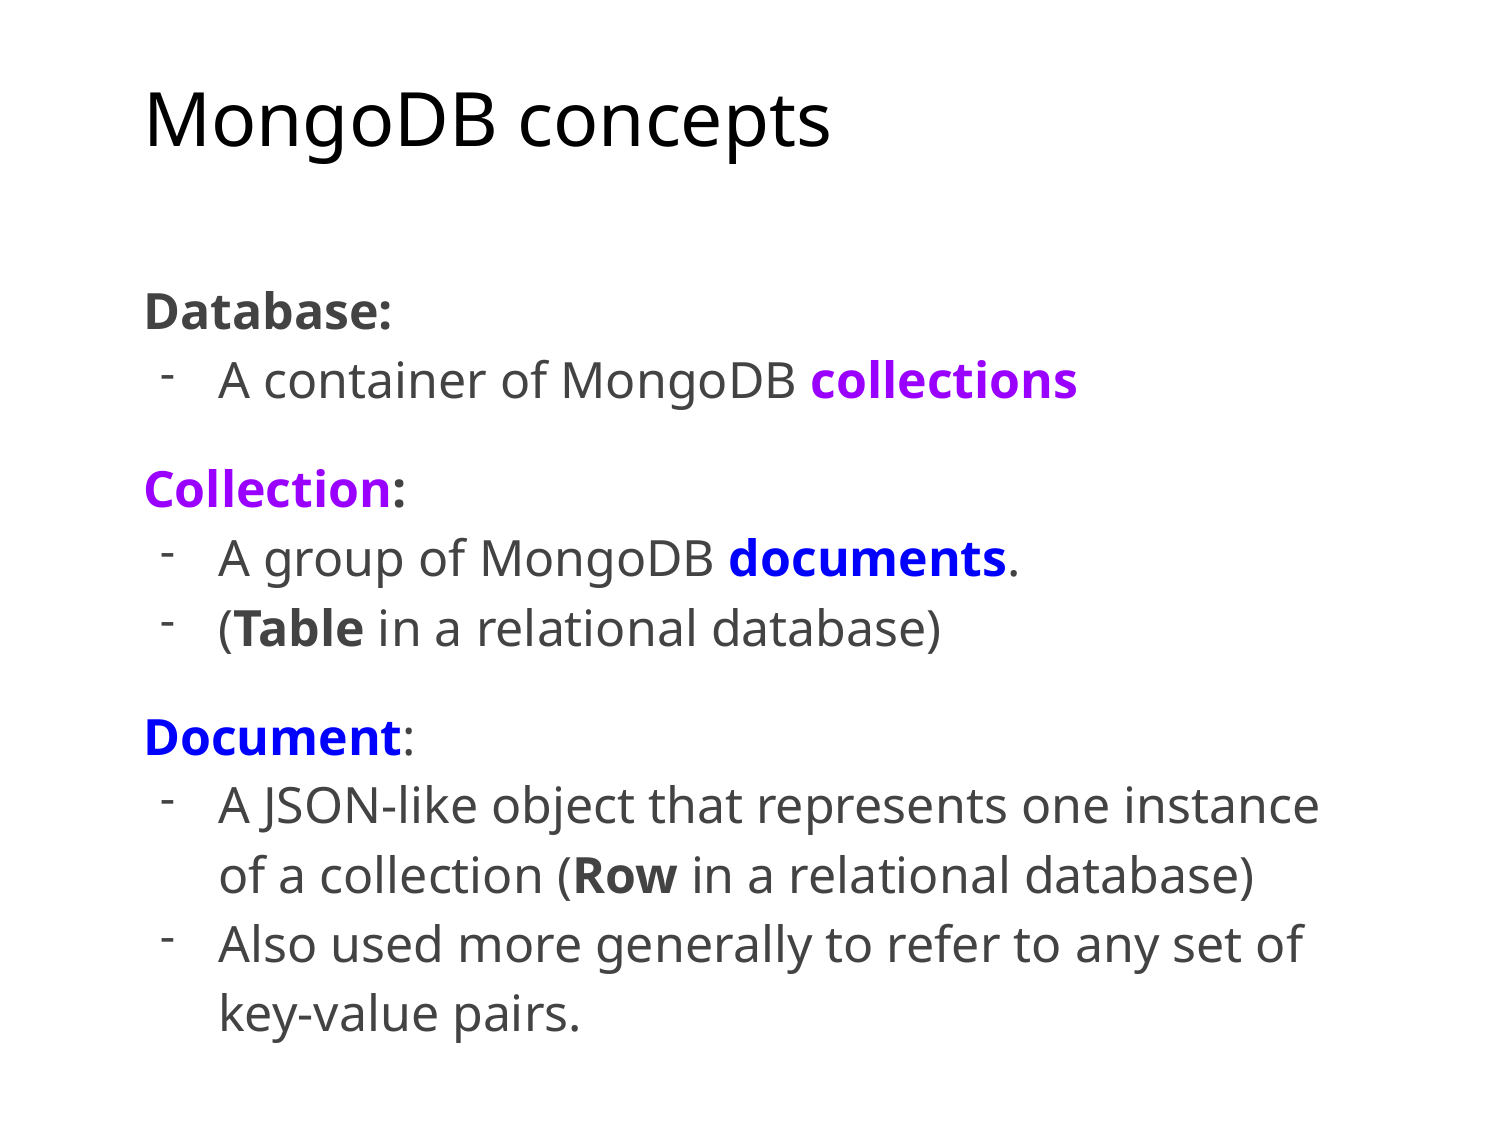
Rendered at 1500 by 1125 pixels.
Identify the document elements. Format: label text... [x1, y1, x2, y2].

text_box MongoDB concepts [128, 56, 1372, 183]
text_box Database: A container of MongoDB collections Collection: A group of MongoDB documents. (Table in a relational database) Document: A JSON-like object that represents one instance of a collection (Row in a relational database) Also used more generally to refer to any set of key-value pairs. [128, 255, 1372, 1003]
